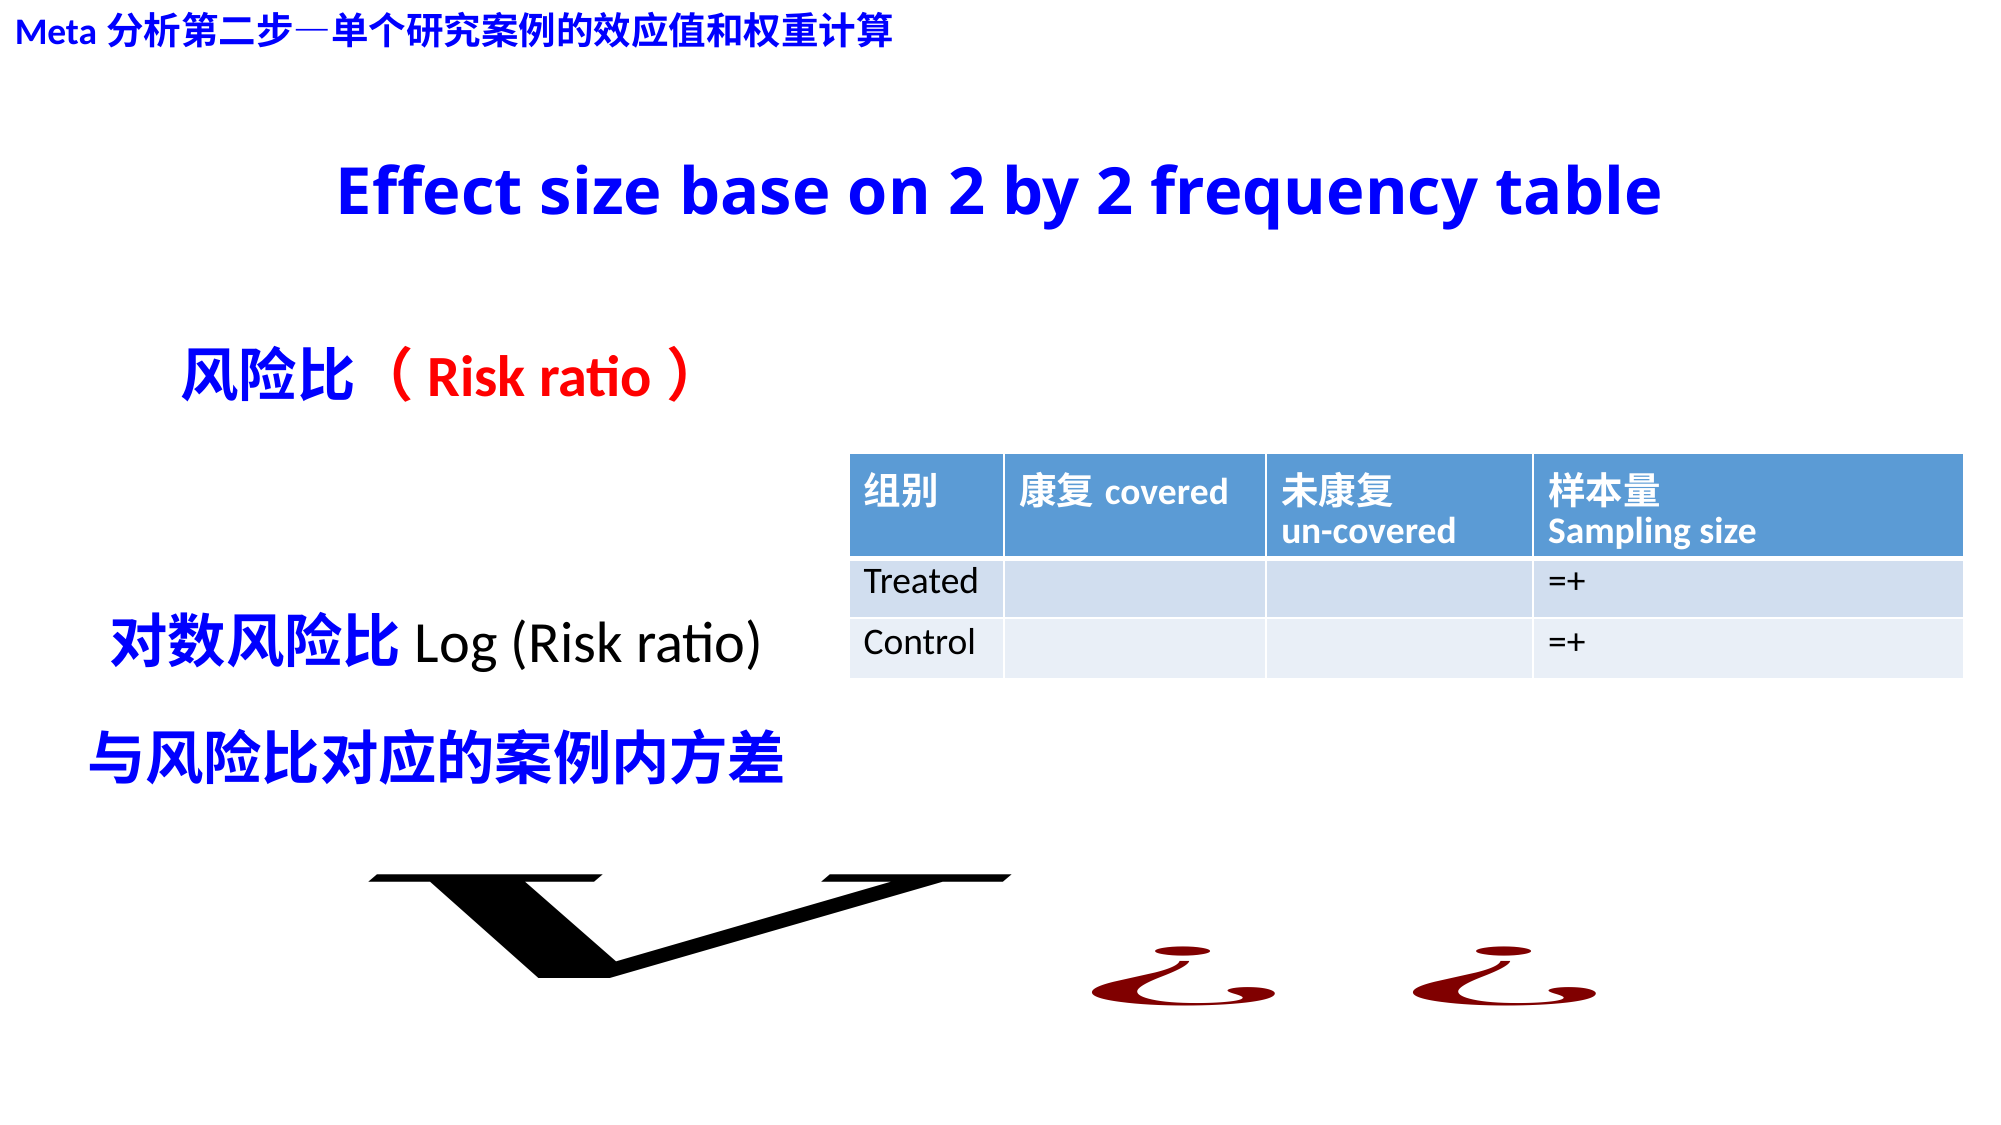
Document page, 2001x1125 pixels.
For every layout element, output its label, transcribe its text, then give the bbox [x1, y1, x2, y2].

text_box 对数风险比Log (Risk ratio) [95, 596, 779, 713]
text_box 与风险比对应的案例内方差 [72, 713, 802, 799]
text_box 风险比（Risk ratio） [165, 331, 740, 416]
text_box Effect size base on 2 by 2 frequency table [137, 142, 1863, 239]
text_box Meta分析第二步—单个研究案例的效应值和权重计算 [0, 0, 1000, 60]
